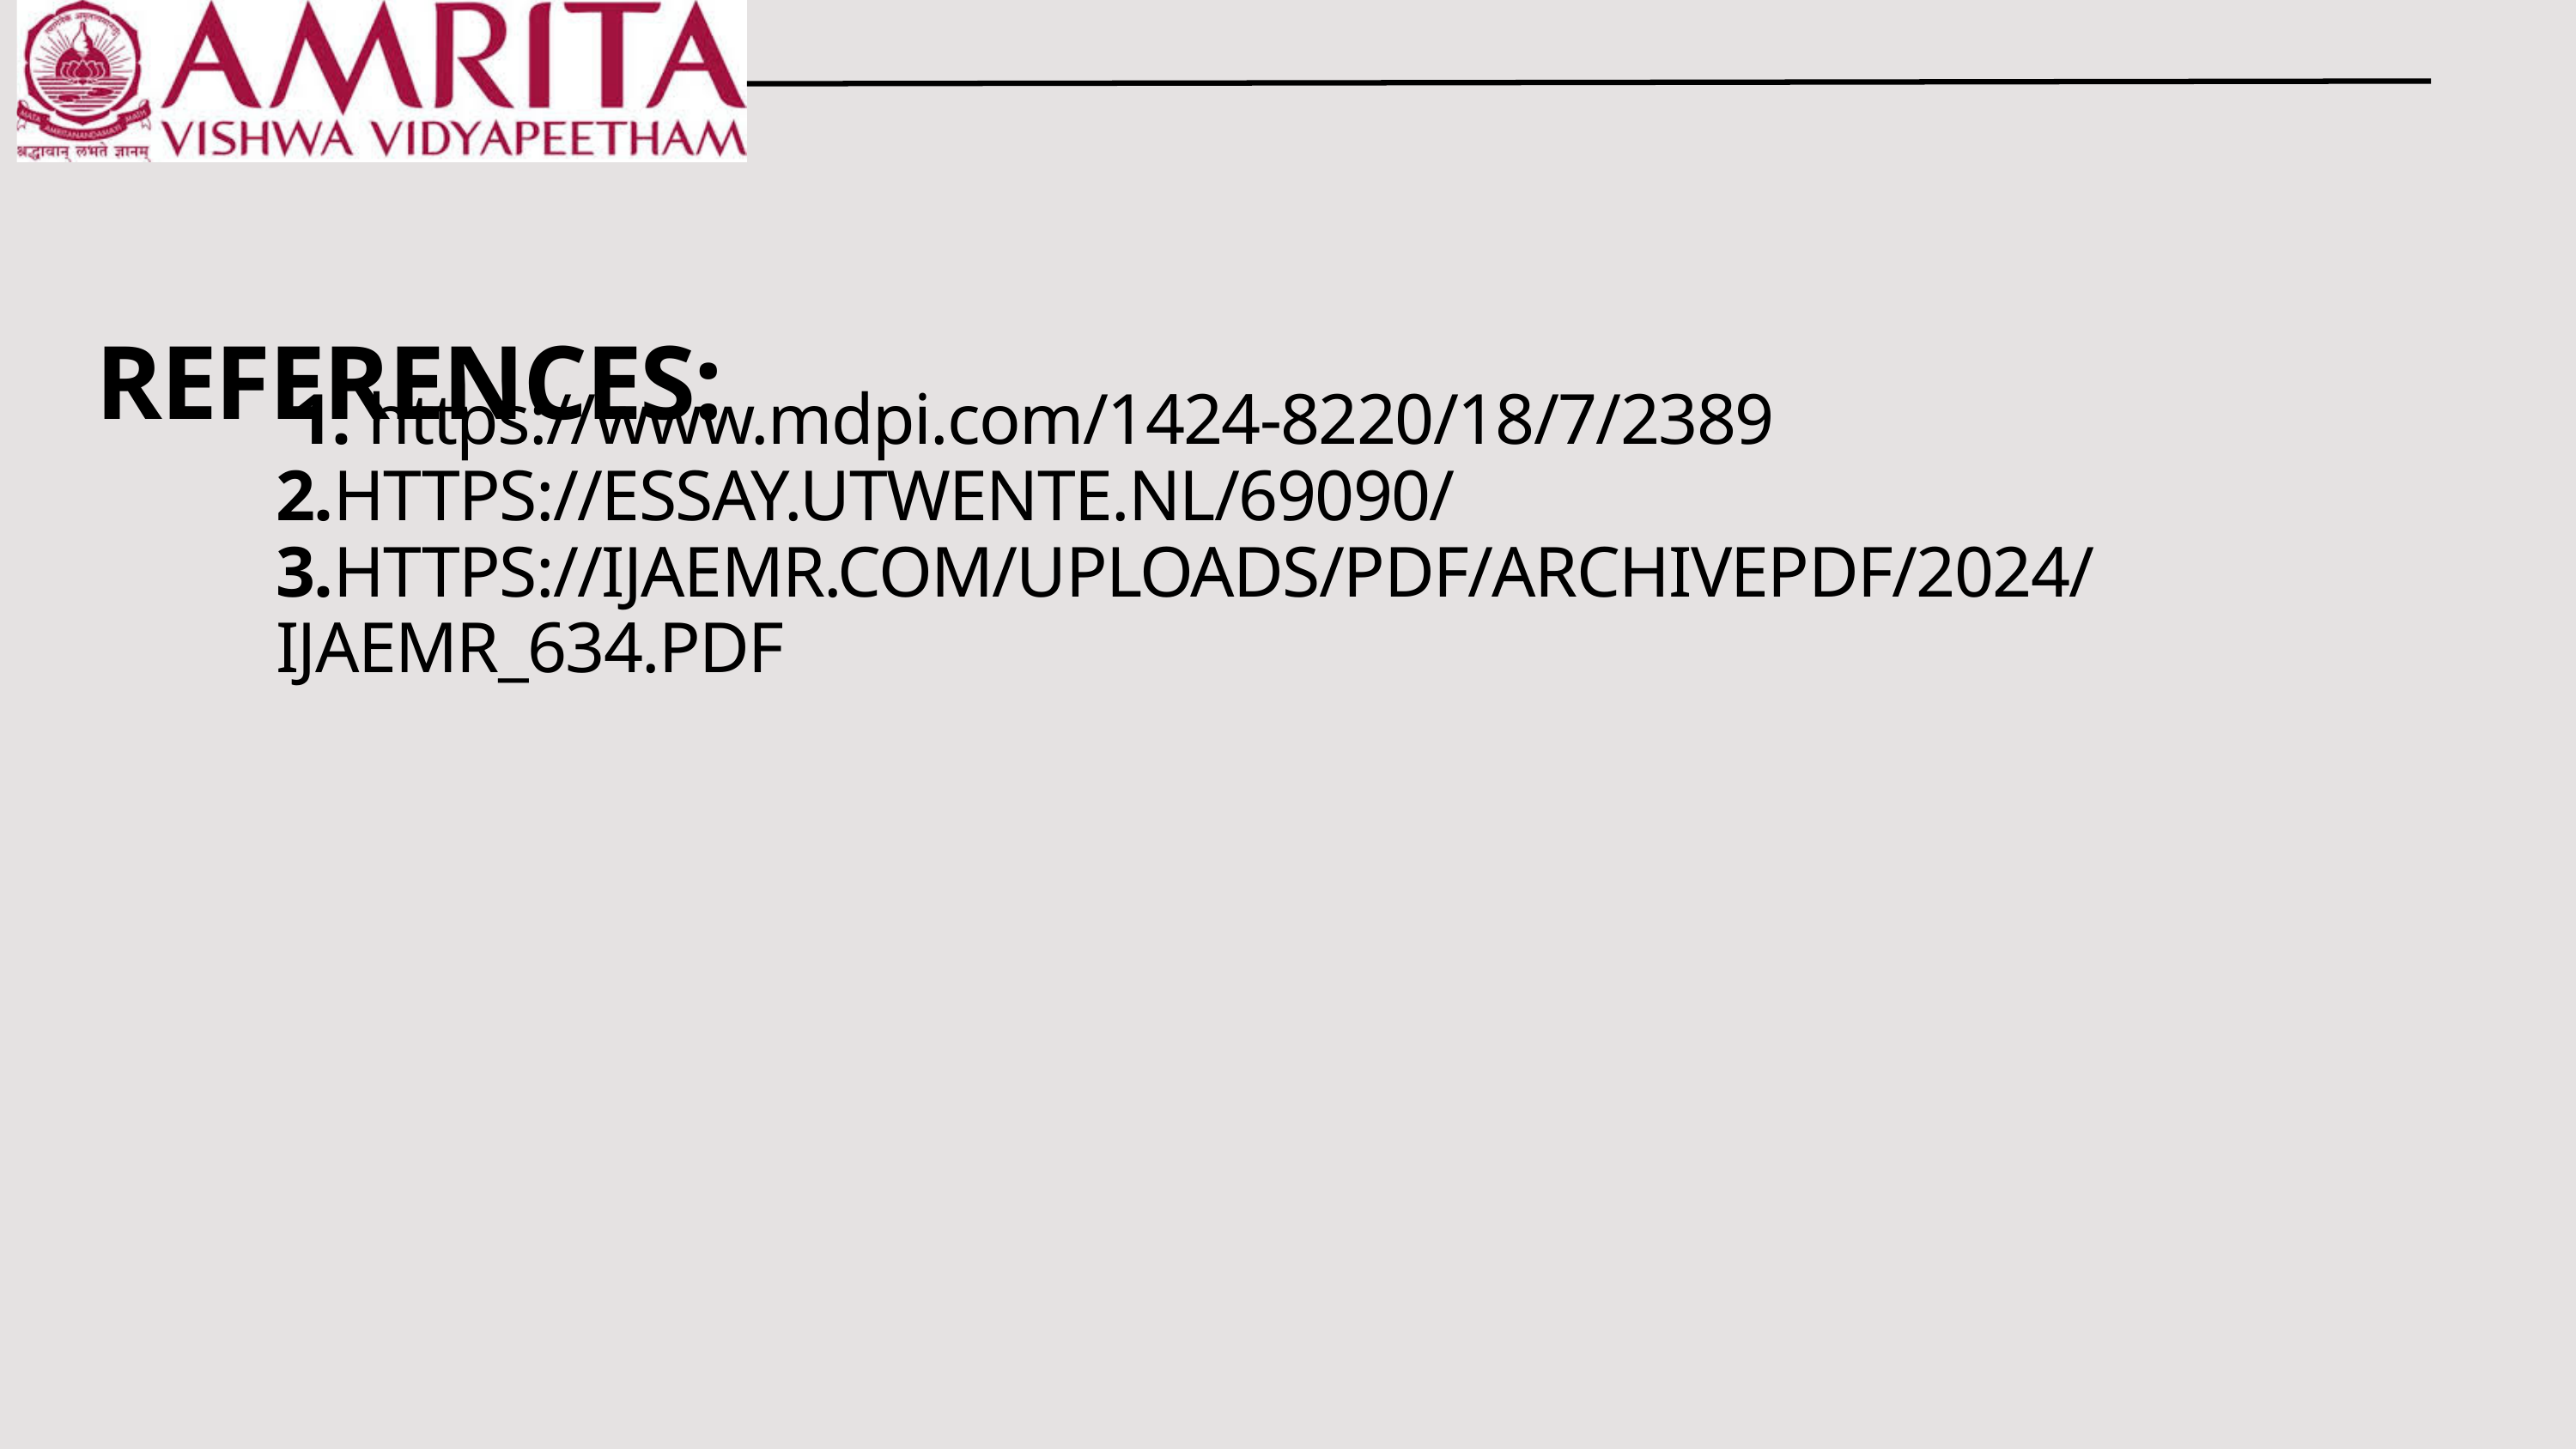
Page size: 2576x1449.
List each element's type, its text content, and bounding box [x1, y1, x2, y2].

text_box 1. https://www.mdpi.com/1424-8220/18/7/2389 2.HTTPS://ESSAY.UTWENTE.NL/69090/ 3.HTTPS://IJAEMR.COM/UPLOADS/PDF/ARCHIVEPDF/2024/IJAEMR_634.PDF [276, 381, 2300, 1220]
text_box [16, 0, 747, 162]
text_box REFERENCES: [89, 215, 730, 440]
